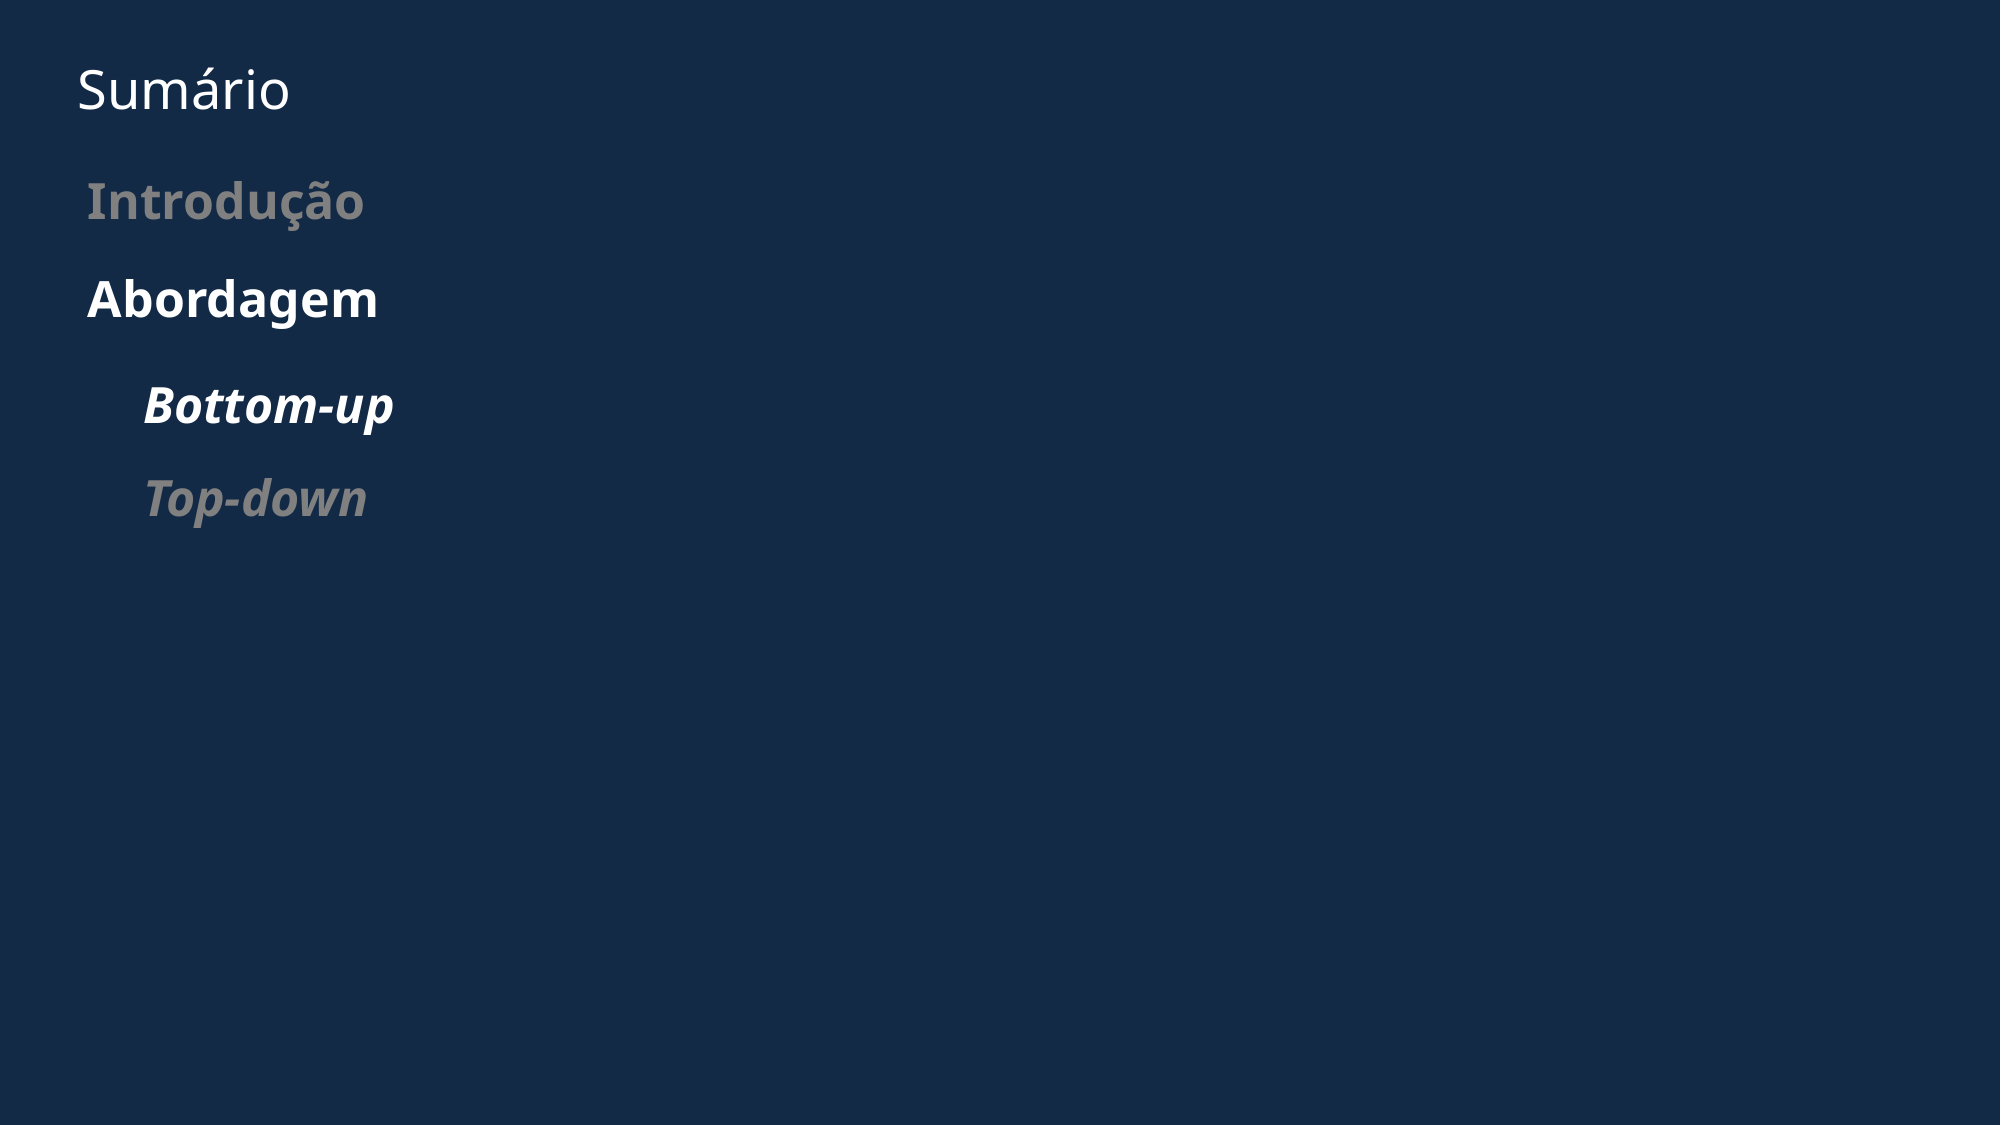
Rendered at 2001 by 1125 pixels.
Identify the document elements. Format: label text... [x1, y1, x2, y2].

title Sumário [62, 37, 1926, 138]
list Introdução Abordagem Bottom-up Top-down [62, 162, 1926, 1076]
